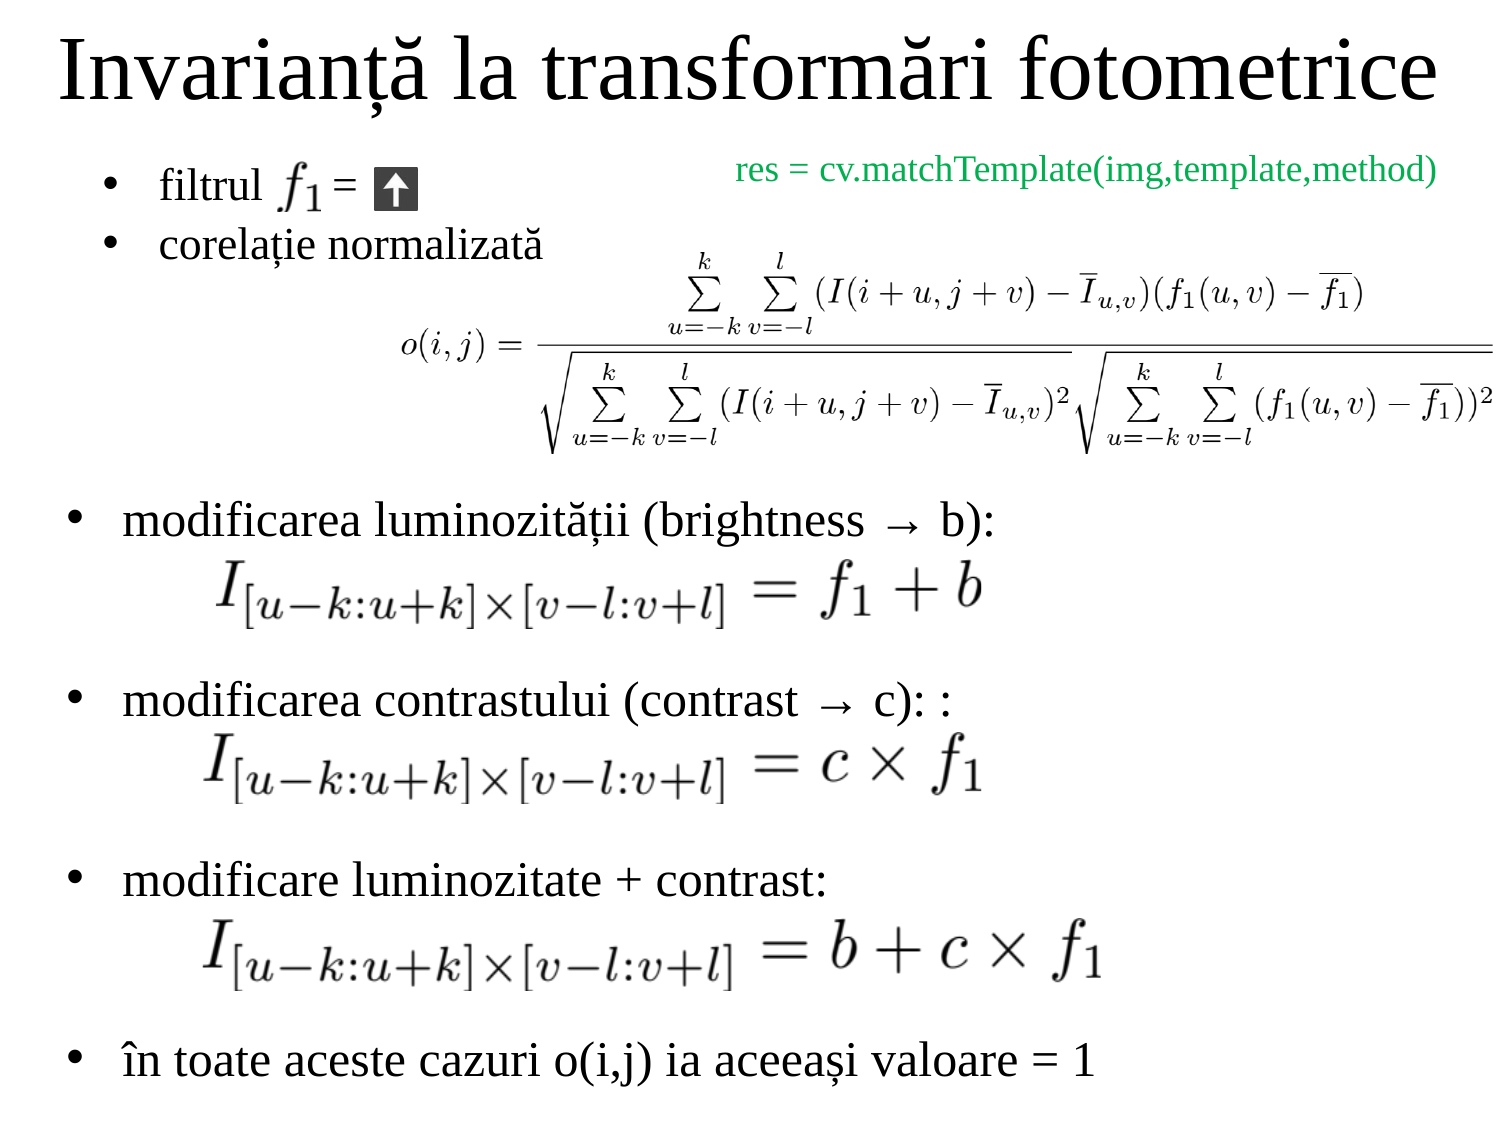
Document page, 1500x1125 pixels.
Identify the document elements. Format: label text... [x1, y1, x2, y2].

text_box filtrul = corelație normalizată [87, 153, 1462, 438]
picture [374, 167, 419, 211]
picture [202, 918, 1101, 991]
text_box res = cv.matchTemplate(img,template,method) [720, 136, 1473, 197]
text_box modificarea luminozității (brightness → b): modificarea contrastului (contrast → c): : modificare luminozitate + contrast: în toate aceste cazuri o(i,j) ia aceeași valoare = 1 [51, 479, 1228, 1095]
picture [401, 252, 1493, 455]
picture [215, 558, 982, 629]
picture [202, 732, 982, 804]
text_box Invarianță la transformări fotometrice [0, 0, 1500, 188]
picture [276, 160, 322, 213]
